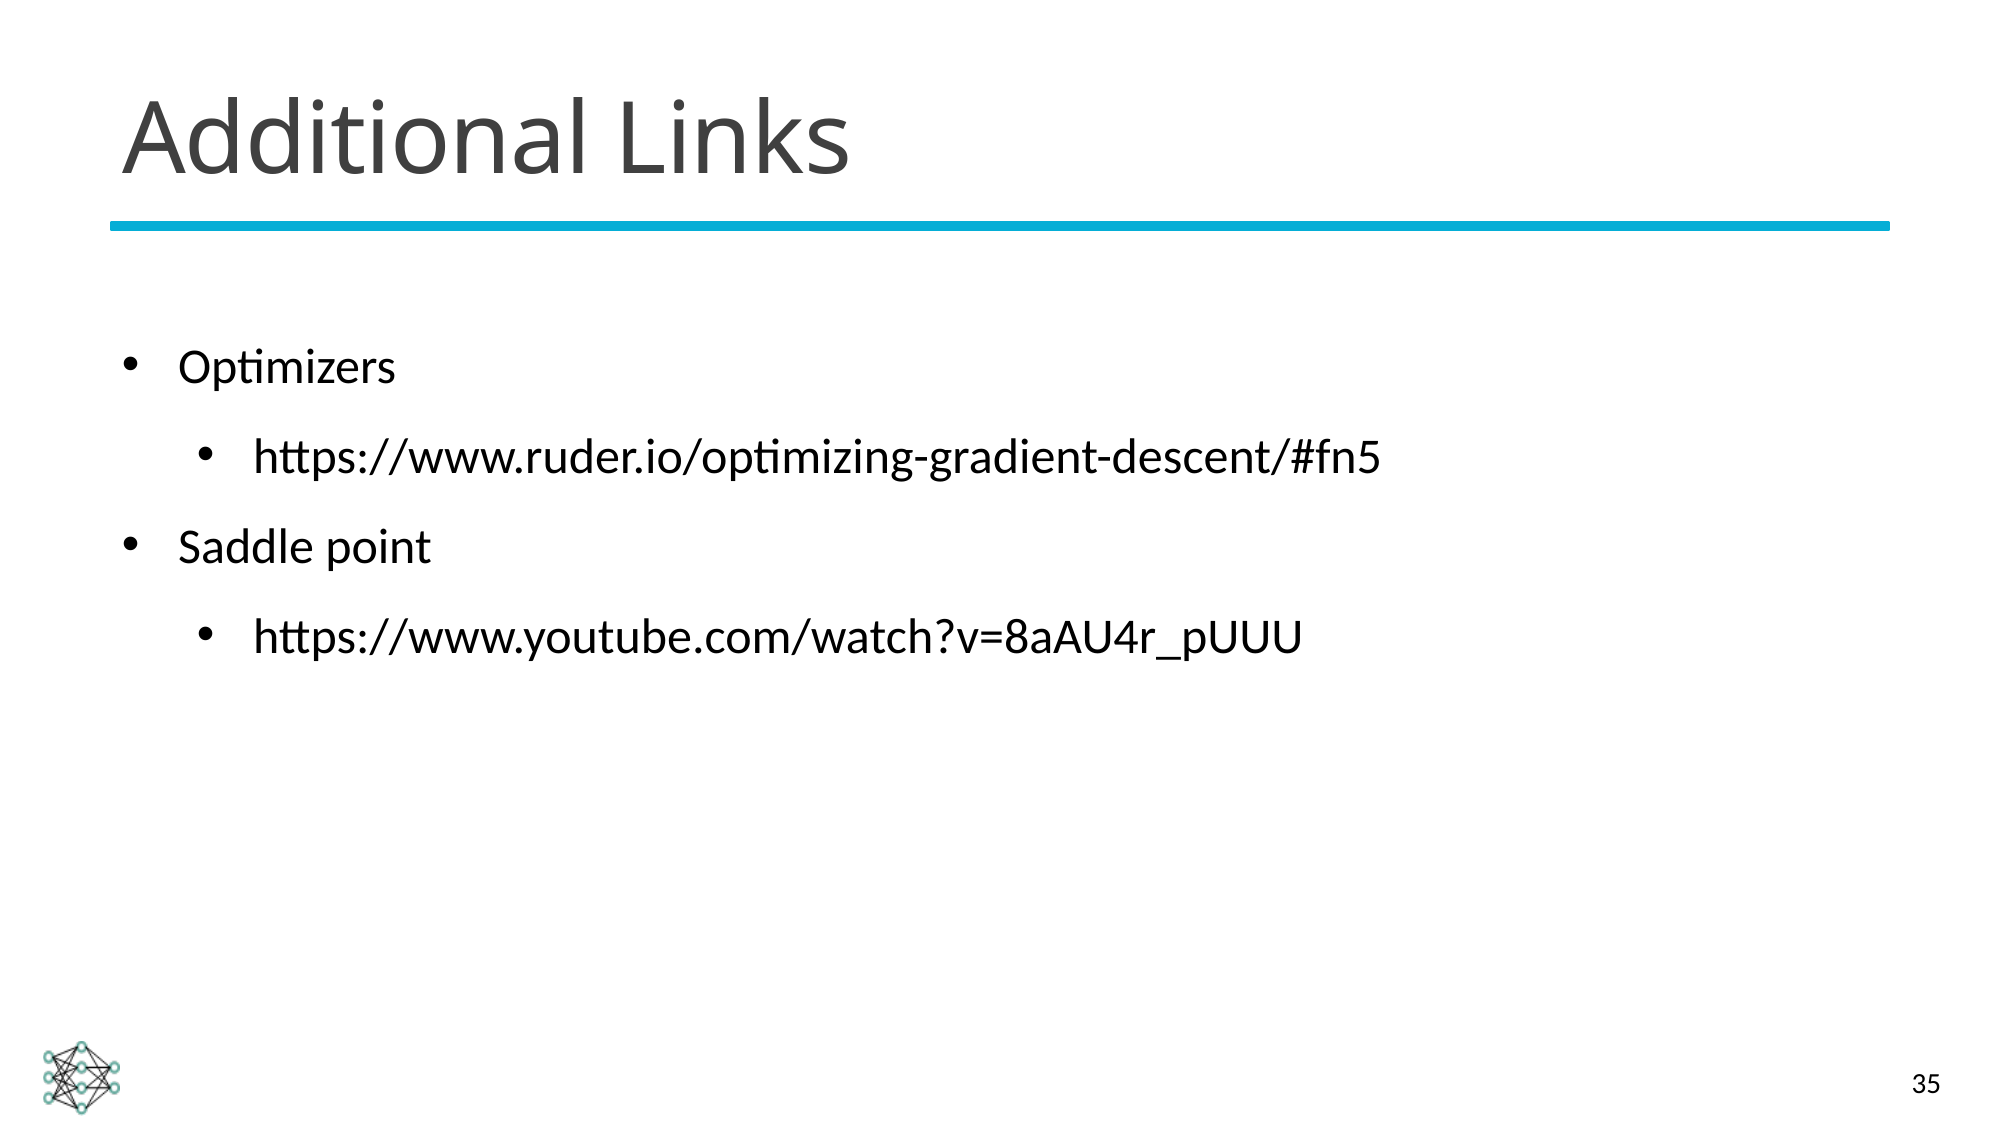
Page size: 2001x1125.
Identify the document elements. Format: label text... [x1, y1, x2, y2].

picture [43, 1041, 120, 1116]
slide_number 35 [1740, 1052, 1957, 1113]
text_box Optimizers https://www.ruder.io/optimizing-gradient-descent/#fn5 Saddle point https://www.youtube.com/watch?v=8aAU4r_pUUU [107, 296, 1899, 671]
title Additional Links [107, 58, 1899, 228]
